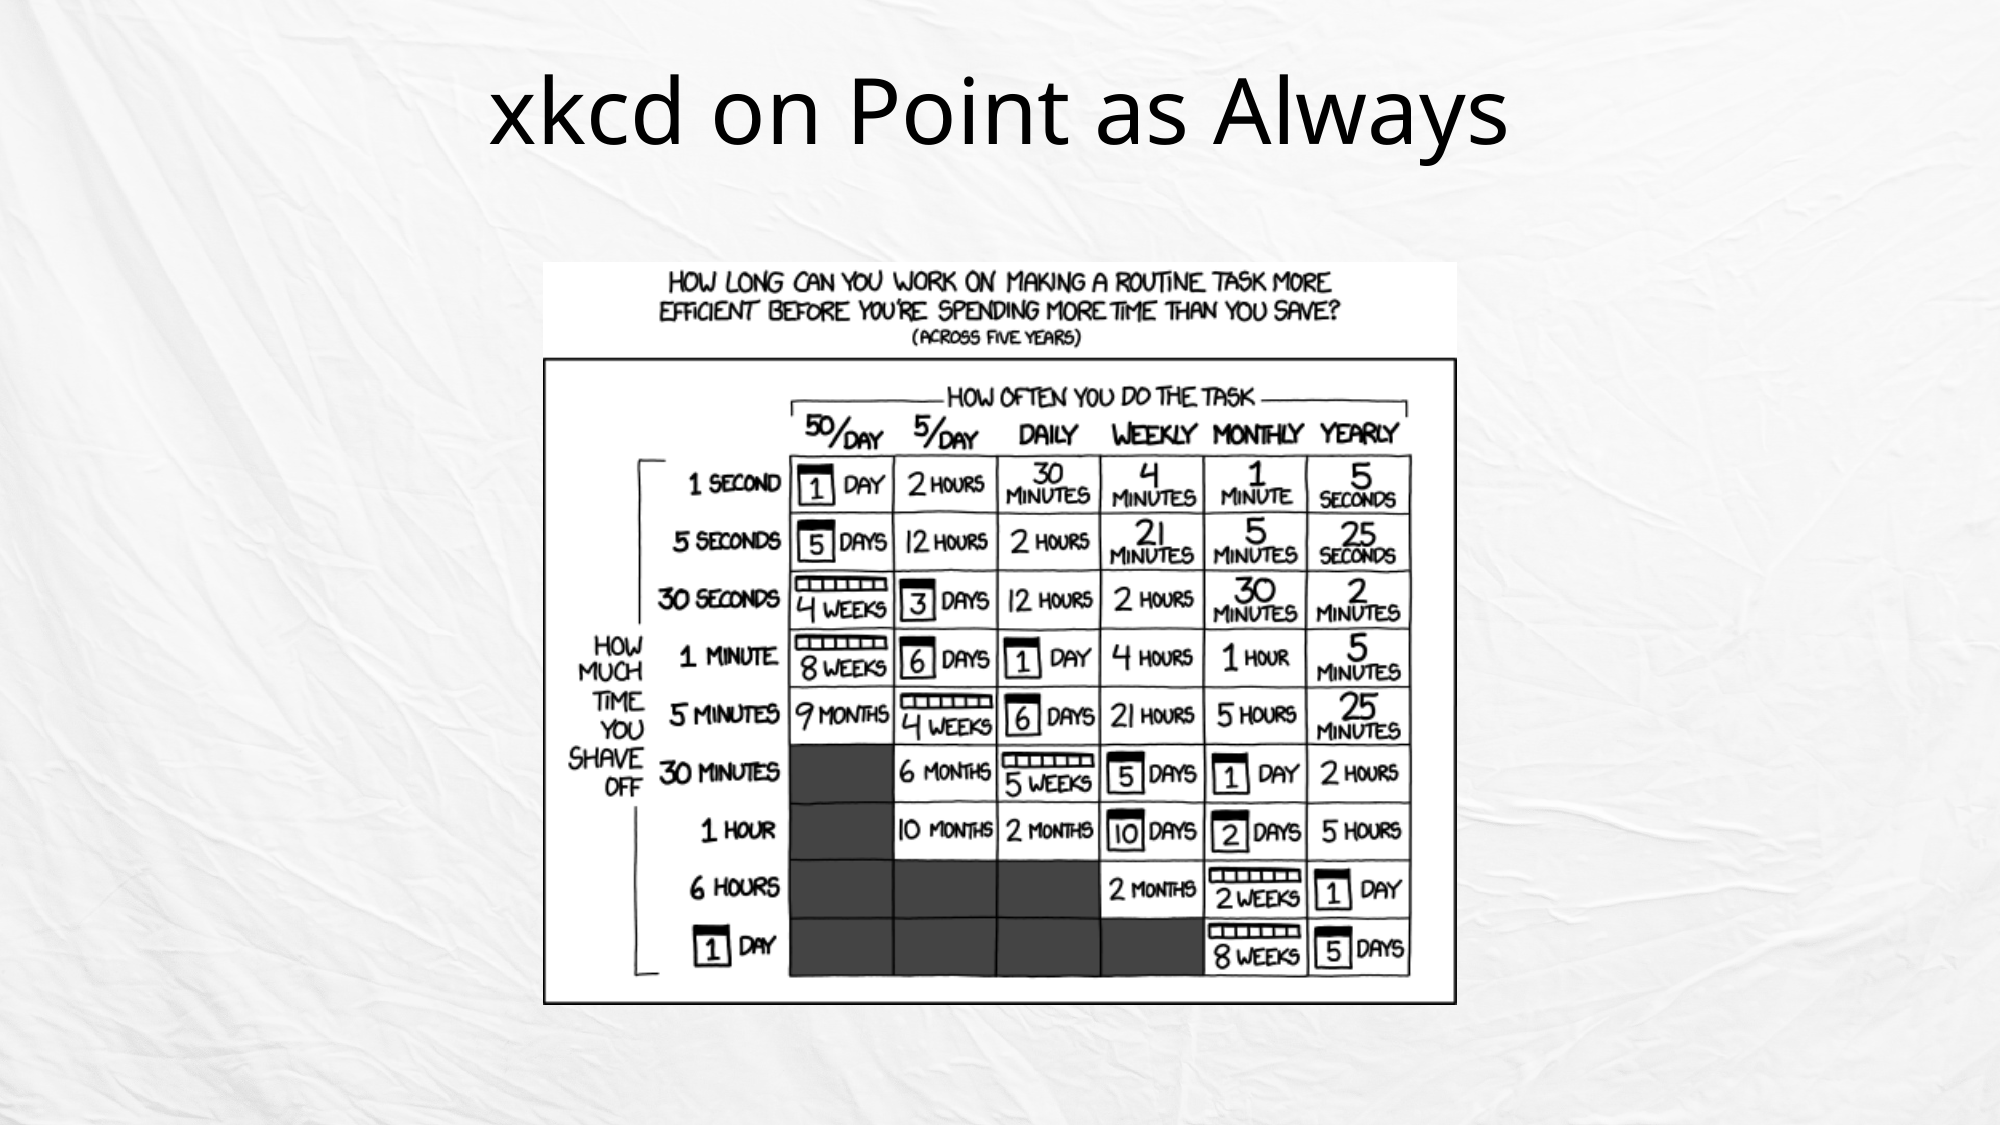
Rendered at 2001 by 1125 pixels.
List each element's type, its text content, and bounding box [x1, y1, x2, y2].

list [99, 262, 1901, 1006]
title xkcd on Point as Always [99, 45, 1900, 233]
